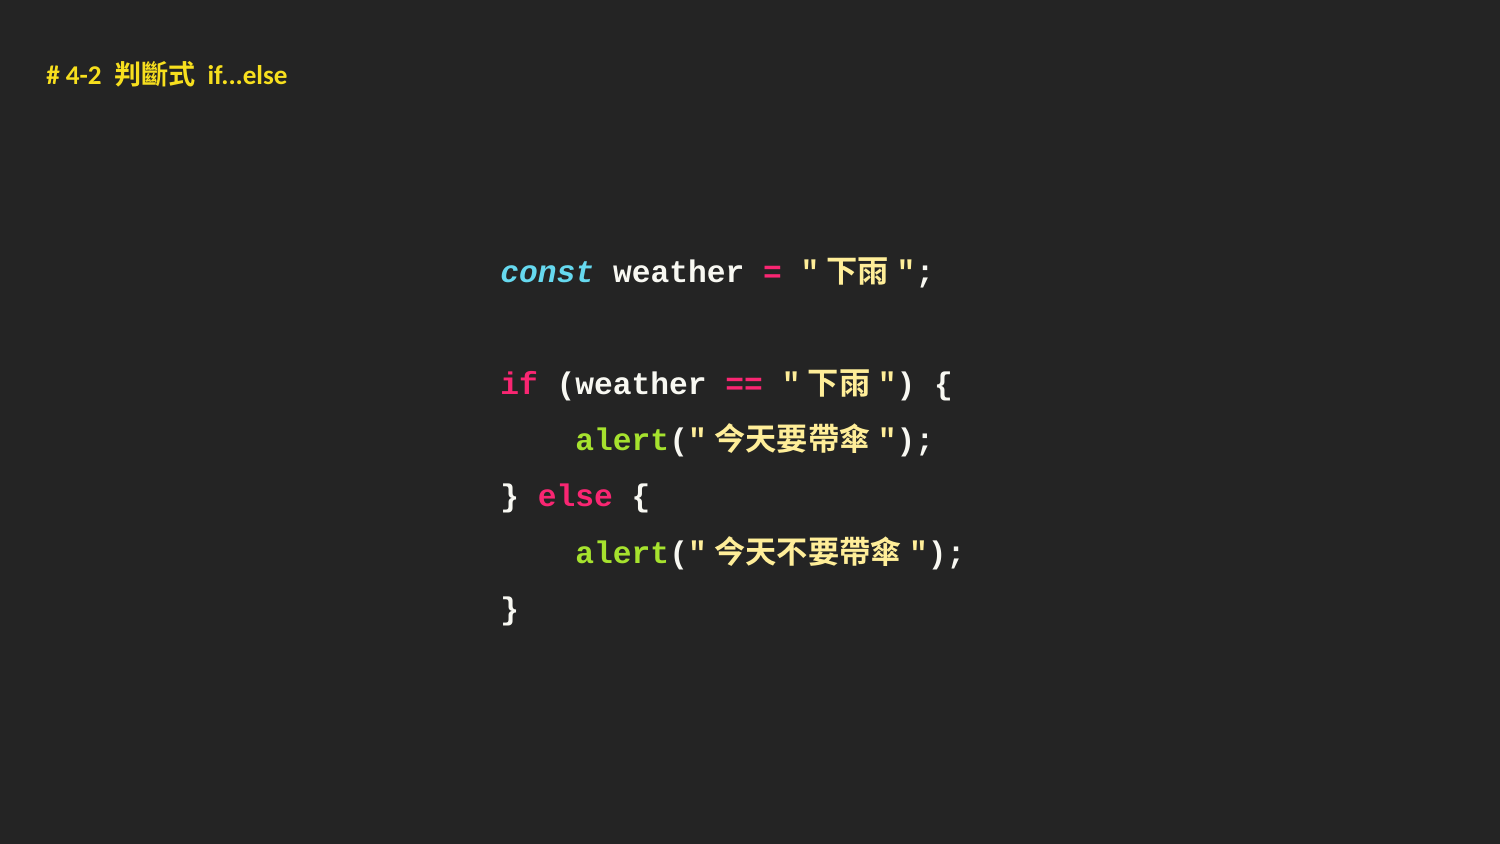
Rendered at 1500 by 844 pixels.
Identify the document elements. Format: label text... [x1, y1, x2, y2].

text_box # 4-2 判斷式 if...else [31, 26, 750, 105]
text_box const weather = "下雨"; if (weather == "下雨") { alert("今天要帶傘"); } else { alert("今天不要帶傘"); } [485, 217, 1015, 641]
